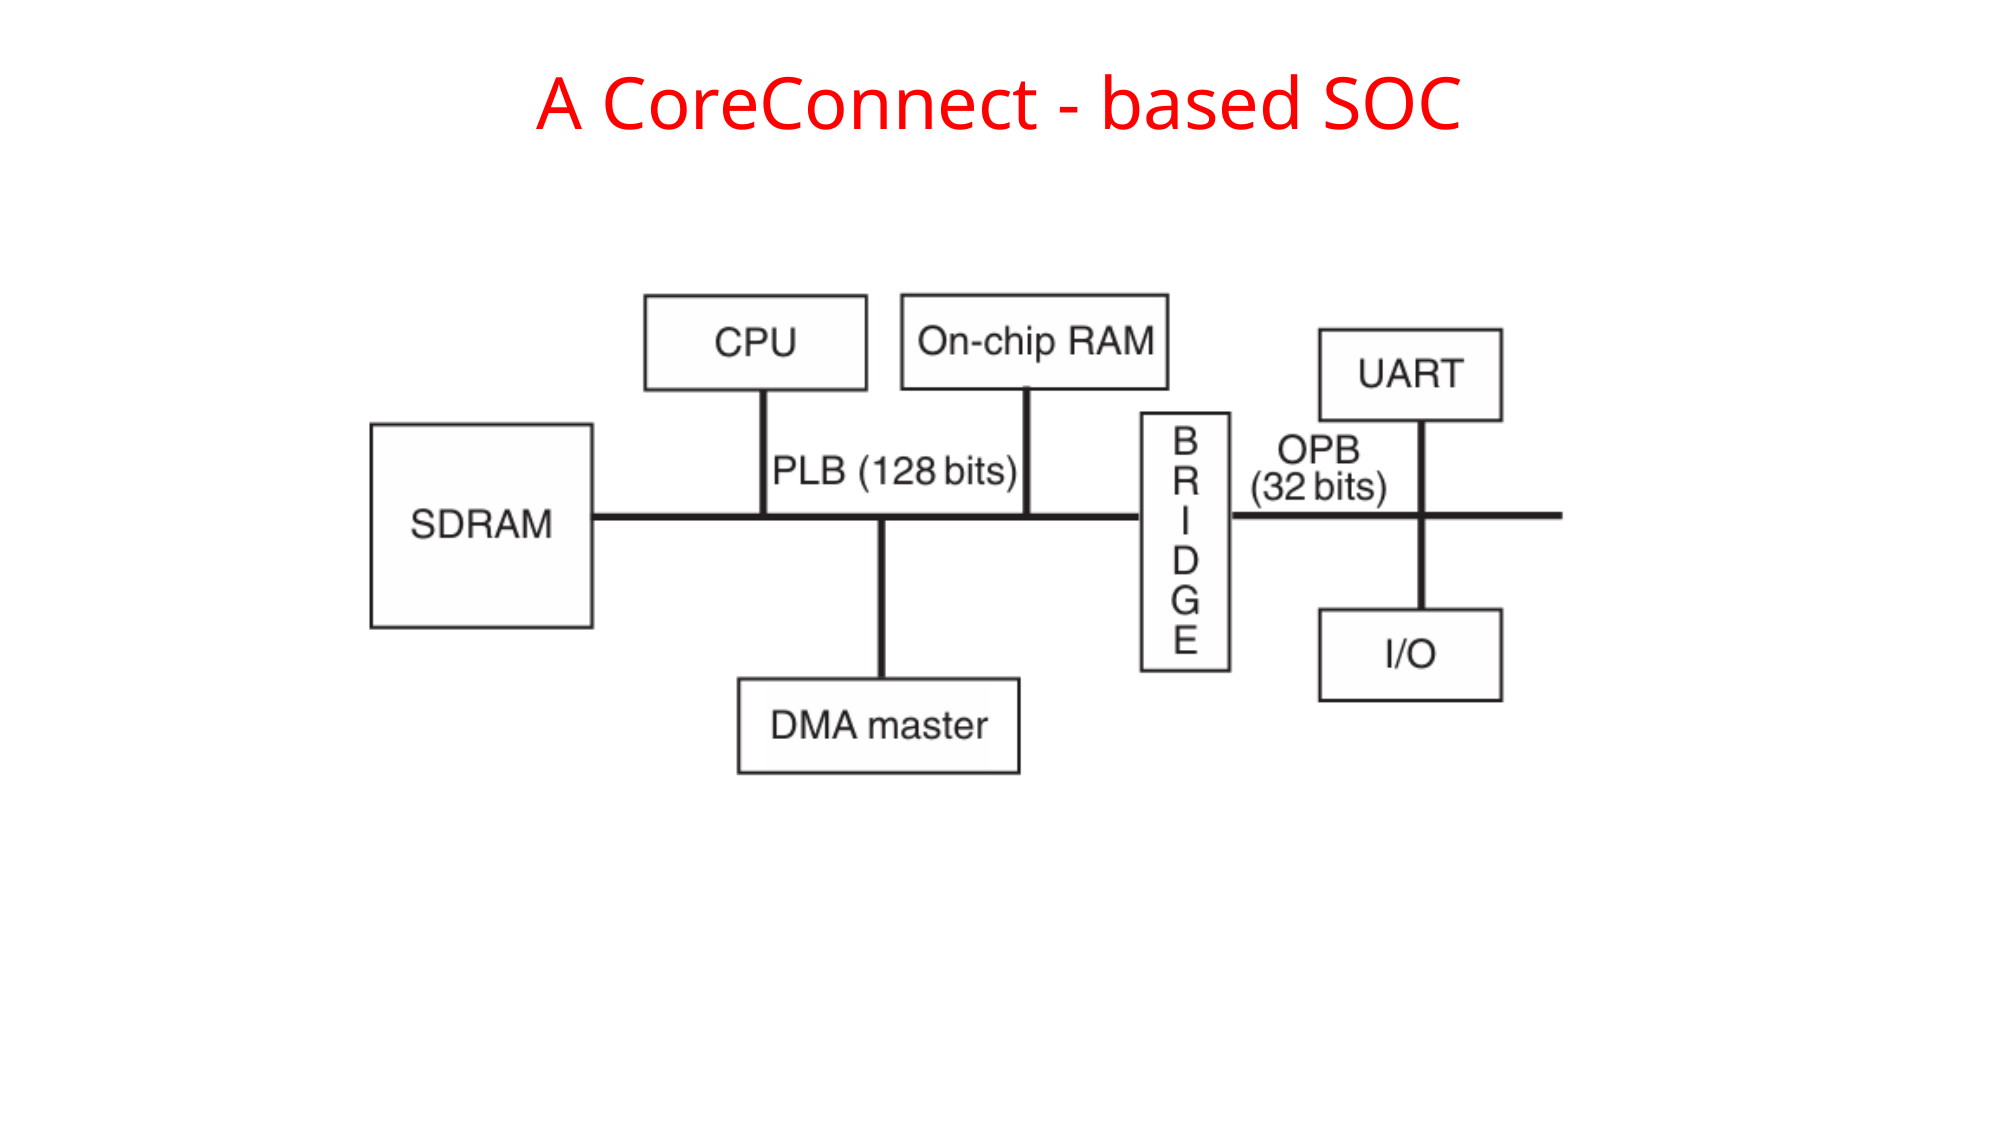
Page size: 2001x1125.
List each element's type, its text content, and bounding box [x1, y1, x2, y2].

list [337, 263, 1576, 784]
title A CoreConnect - based SOC [137, 59, 1863, 154]
